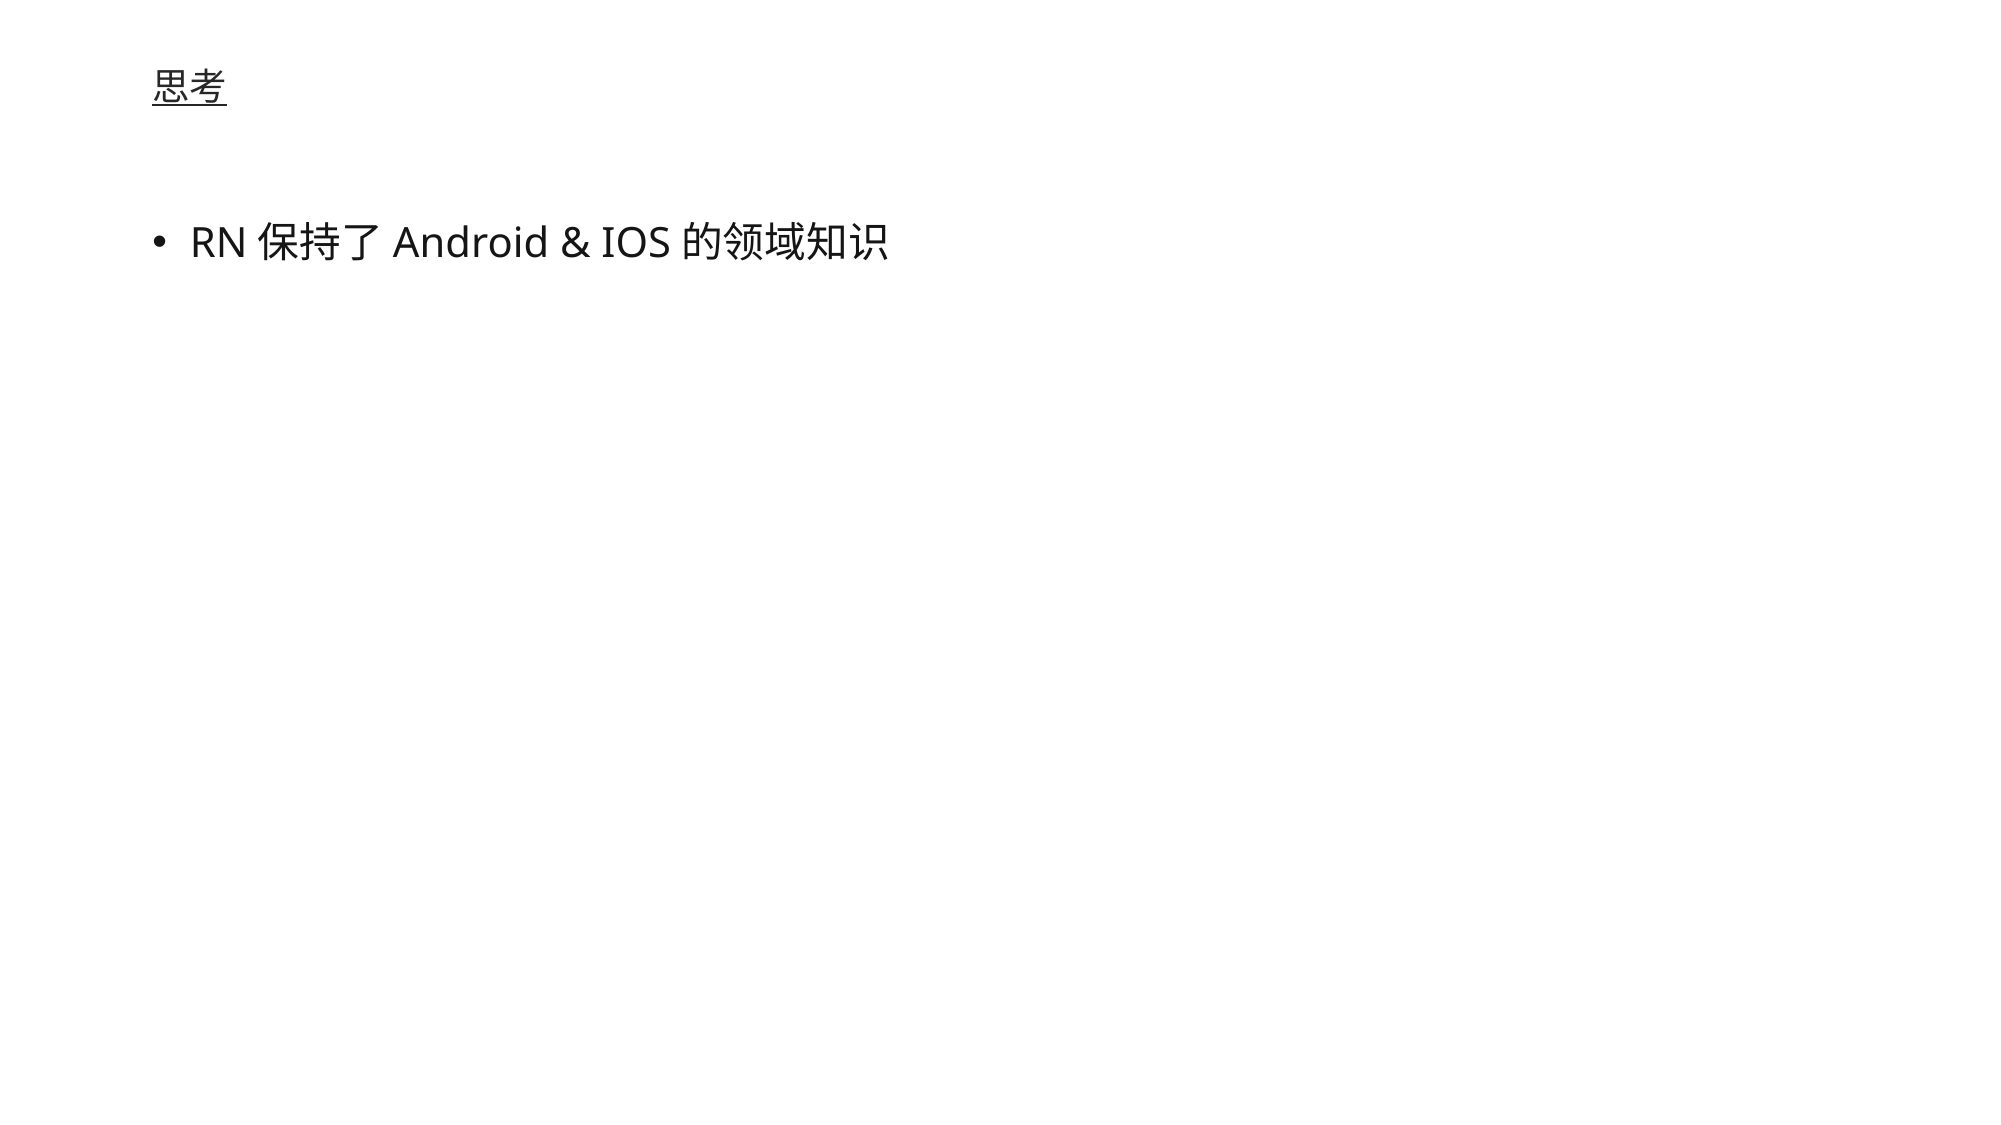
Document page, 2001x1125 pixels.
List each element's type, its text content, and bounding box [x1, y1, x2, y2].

title 思考 [137, 60, 1338, 116]
list RN保持了Android & IOS的领域知识 [137, 158, 1863, 1014]
